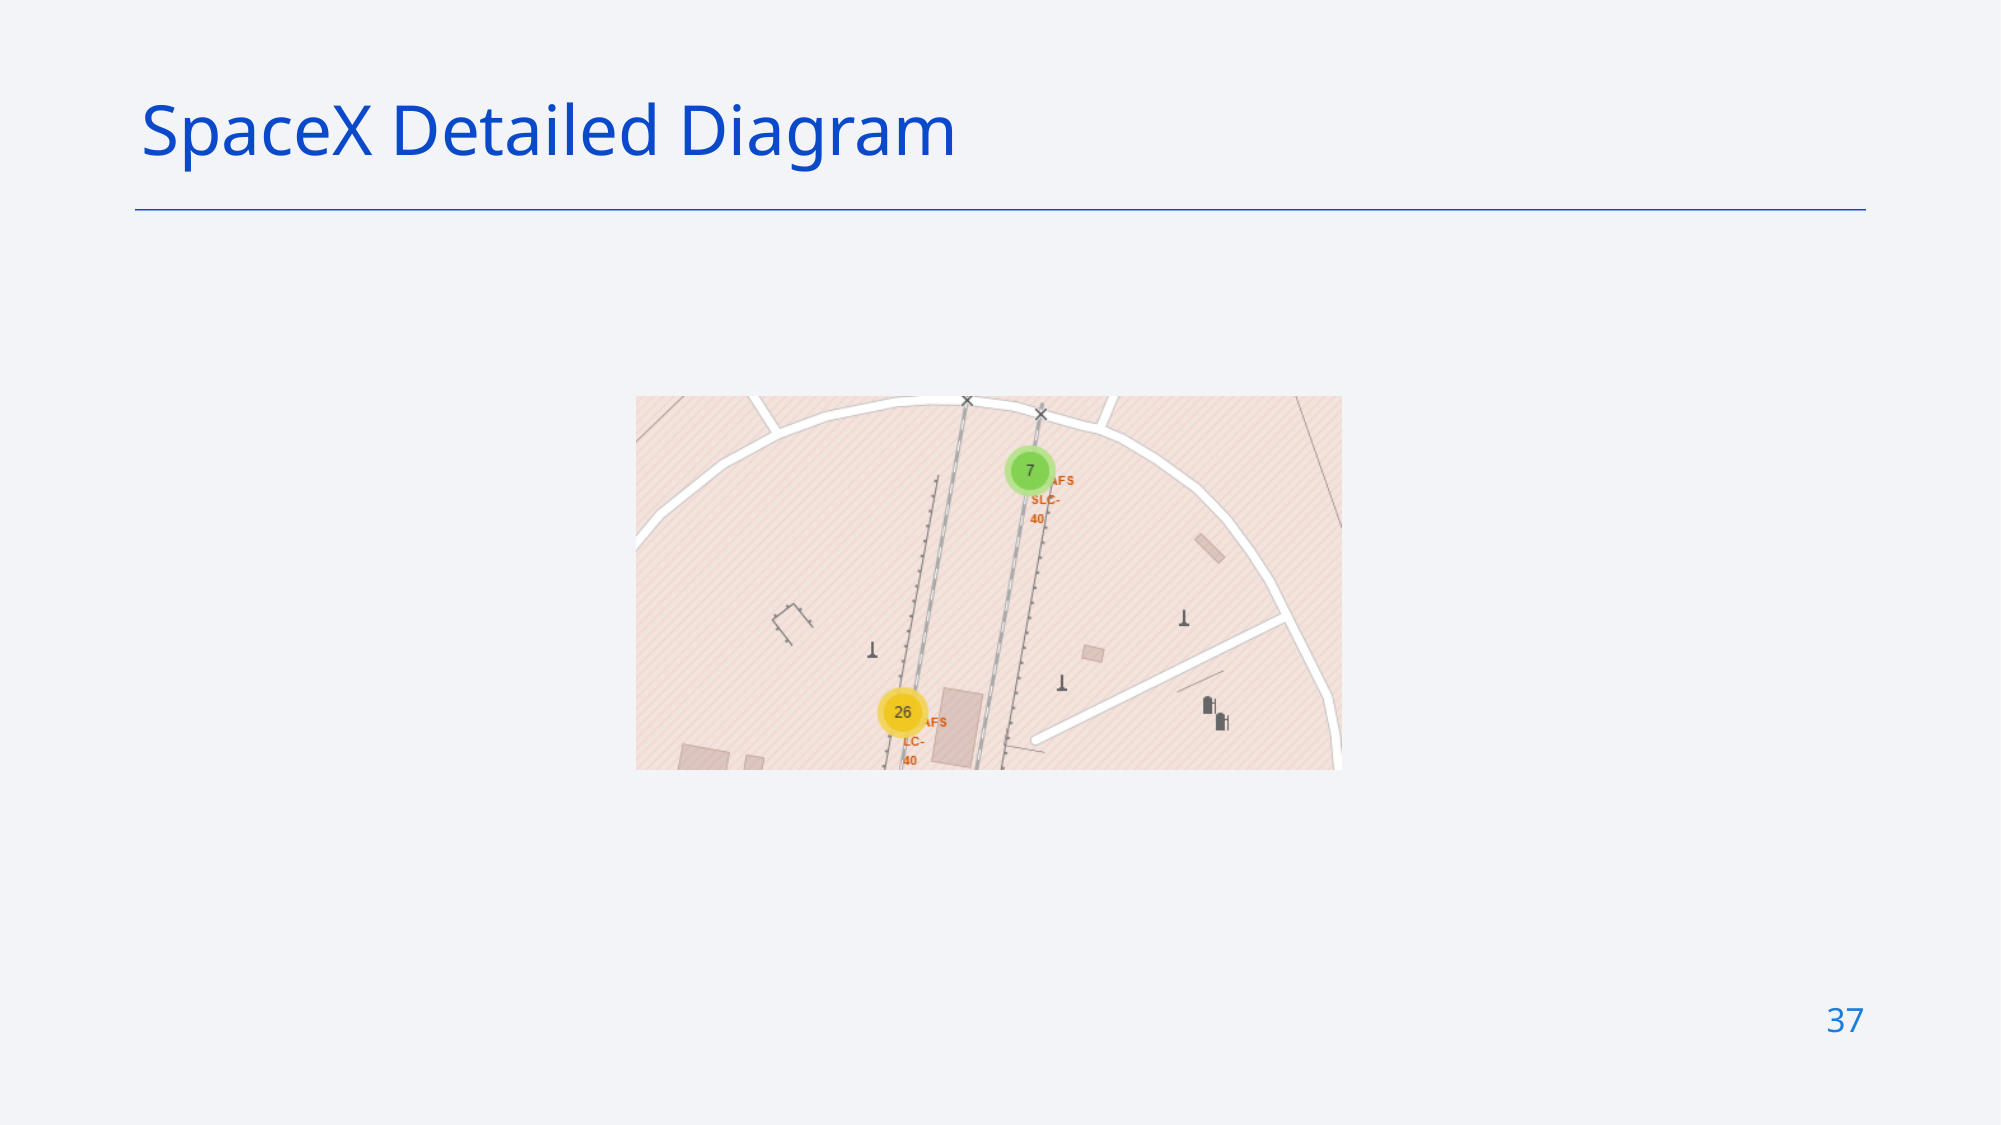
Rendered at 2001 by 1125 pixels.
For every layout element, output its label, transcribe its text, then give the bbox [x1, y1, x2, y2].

text_box SpaceX Detailed Diagram [126, 88, 1852, 179]
slide_number 37 [1429, 988, 1880, 1055]
picture [0, 0, 2001, 1125]
